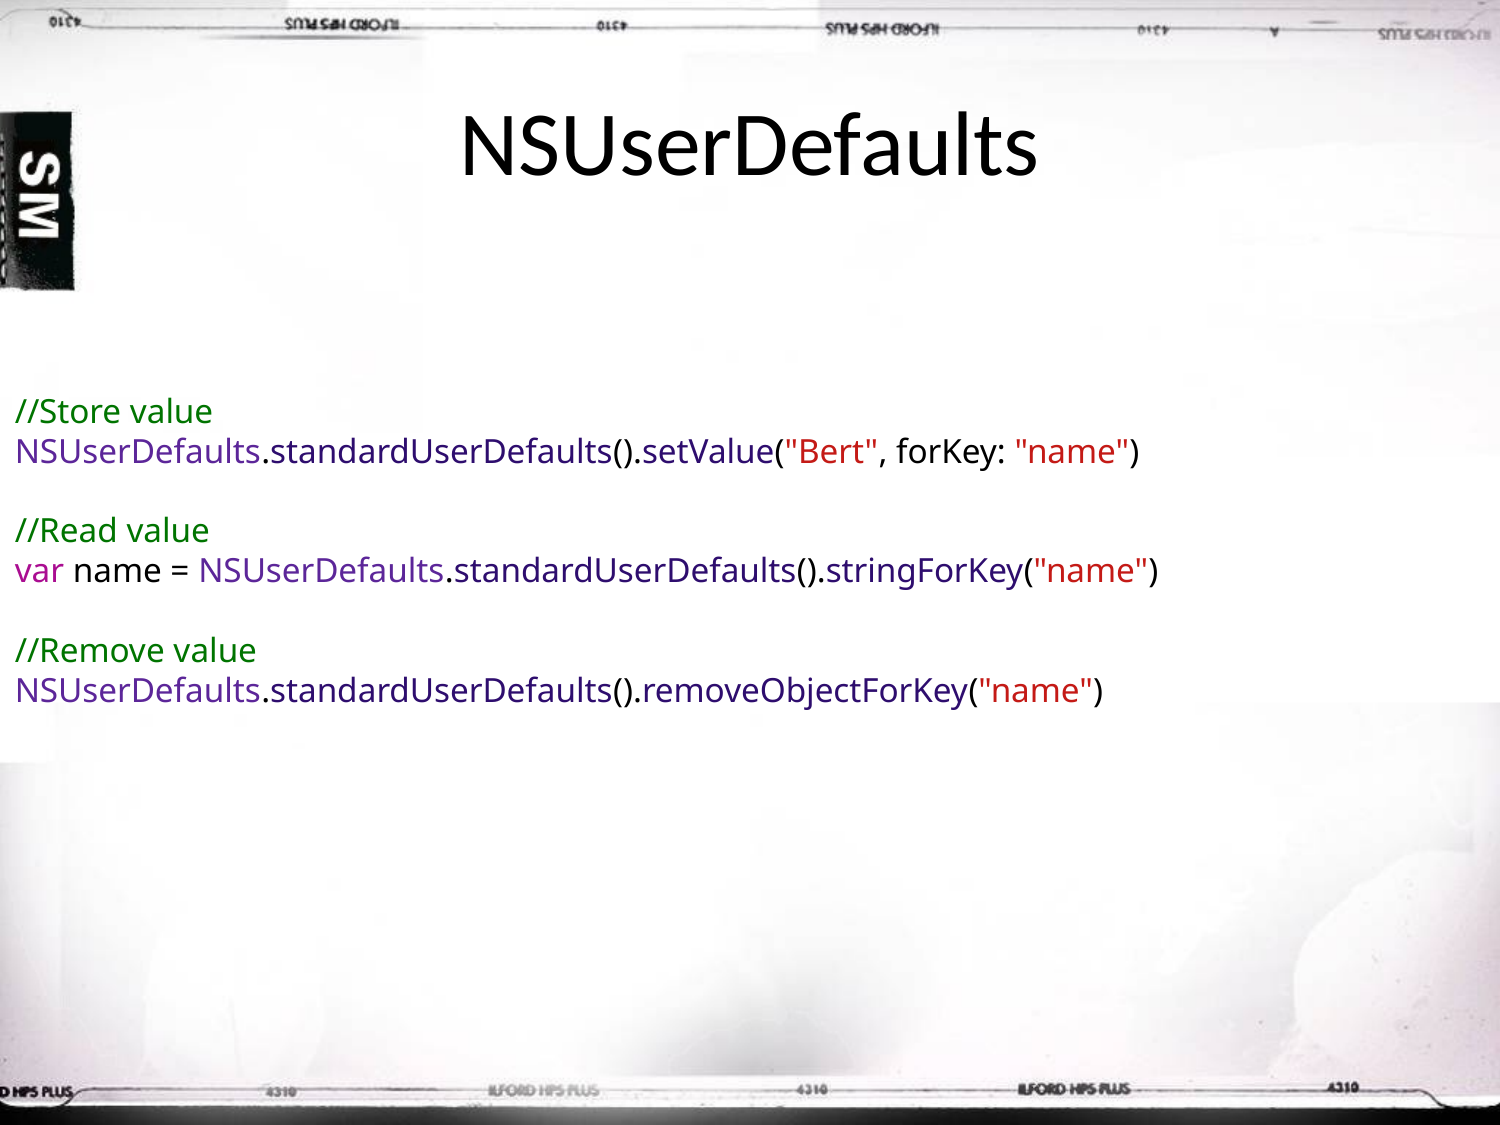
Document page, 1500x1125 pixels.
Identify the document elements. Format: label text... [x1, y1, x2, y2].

title NSUserDefaults [75, 45, 1425, 233]
picture [0, 717, 1500, 1125]
text_box //Store value NSUserDefaults.standardUserDefaults().setValue("Bert", forKey: "name") //Read value var name = NSUserDefaults.standardUserDefaults().stringForKey("name") //Remove value NSUserDefaults.standardUserDefaults().removeObjectForKey("name") [0, 302, 1500, 717]
picture [0, 0, 1500, 302]
